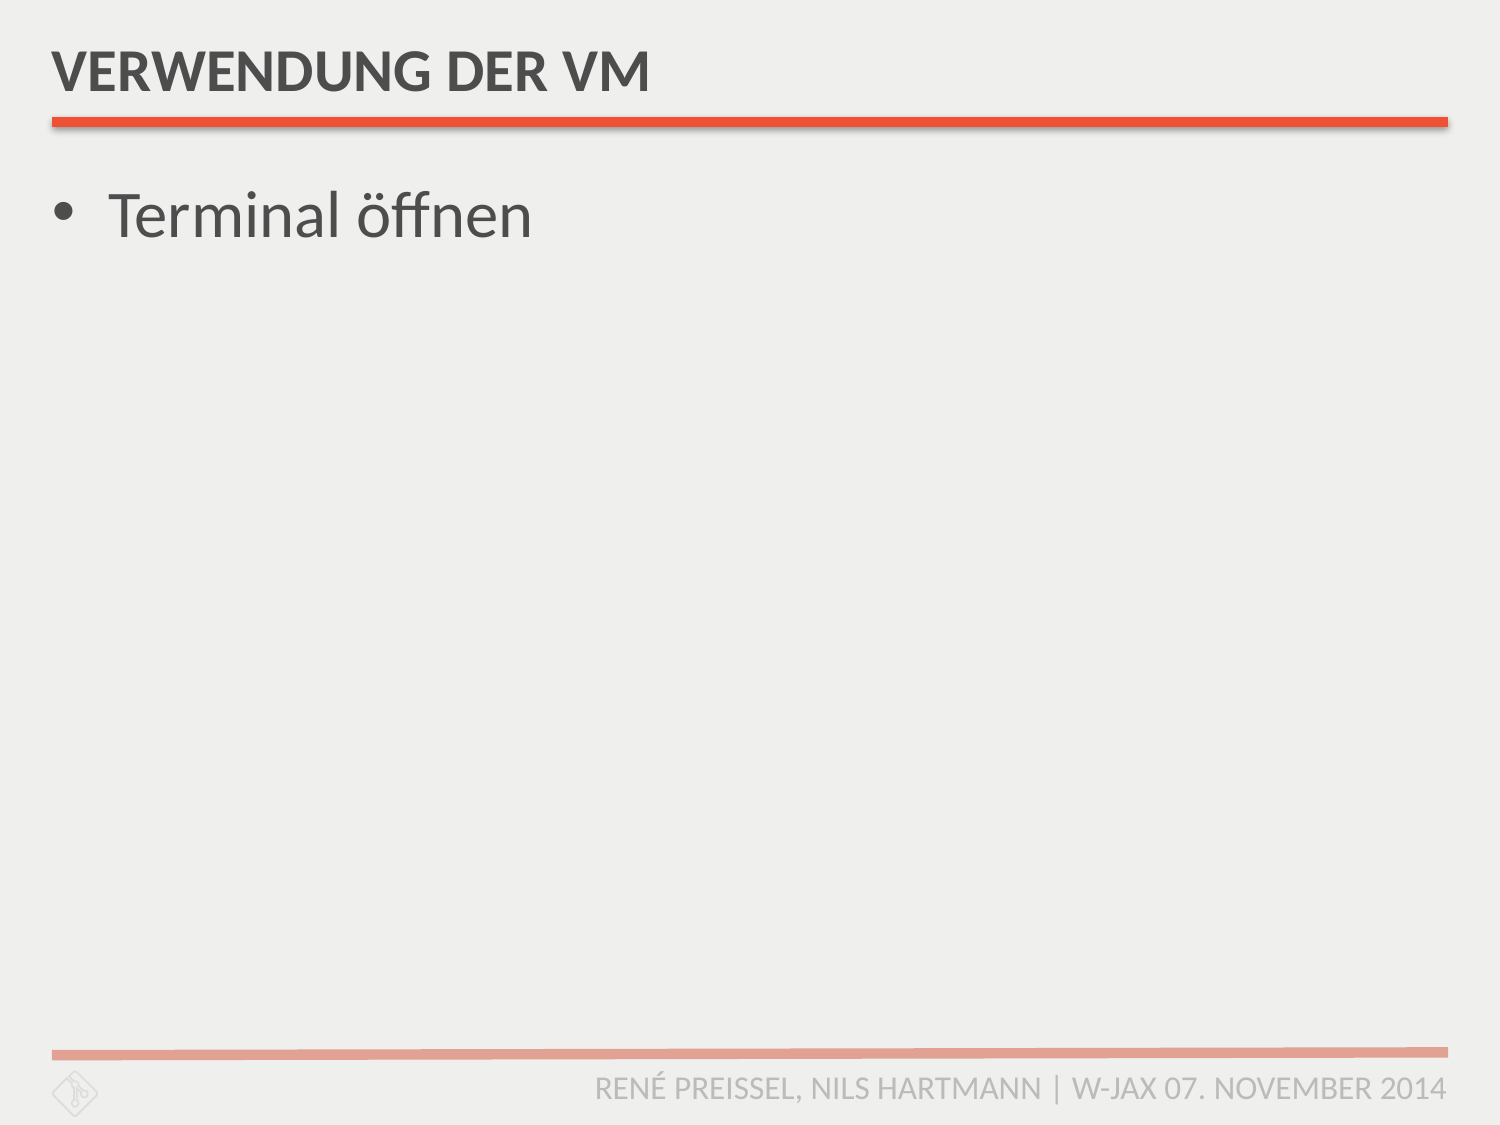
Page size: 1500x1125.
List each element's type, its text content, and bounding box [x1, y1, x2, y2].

list Terminal öffnen [51, 170, 1449, 1005]
title VERWENDUNG DER VM [51, 30, 1449, 104]
